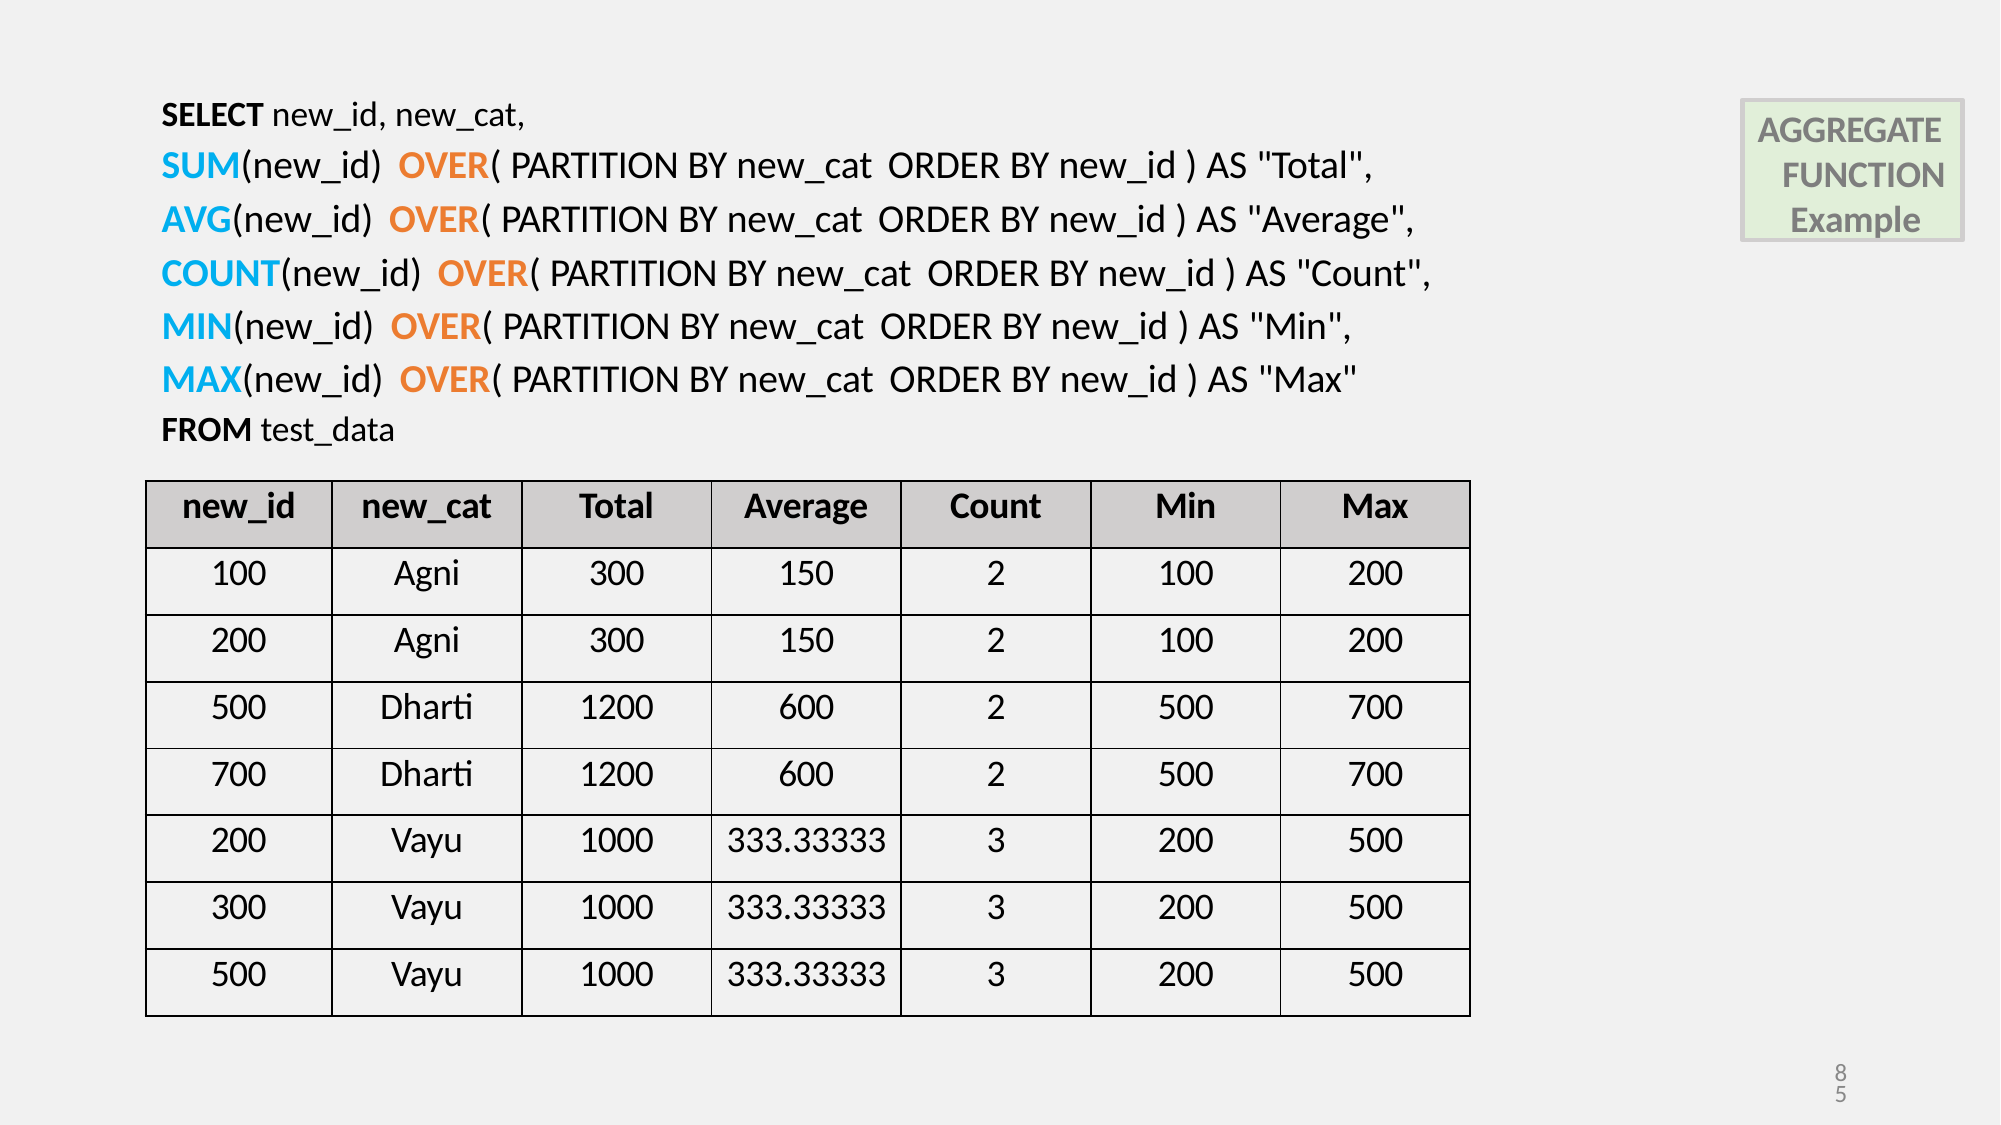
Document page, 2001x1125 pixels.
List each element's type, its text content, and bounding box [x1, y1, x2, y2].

table_cell Agni [333, 616, 521, 681]
table_cell 600 [712, 749, 900, 814]
table_cell 1200 [523, 749, 711, 814]
table_cell 600 [712, 683, 900, 748]
table_cell 200 [1092, 816, 1280, 881]
table_cell 500 [1281, 883, 1469, 948]
table_cell 150 [712, 549, 900, 614]
table_cell 1200 [523, 683, 711, 748]
table_cell 100 [147, 549, 331, 614]
table_cell 2 [902, 683, 1090, 748]
table_cell 2 [902, 549, 1090, 614]
table_cell 300 [523, 616, 711, 681]
table_cell Vayu [333, 883, 521, 948]
table_header new_cat [333, 482, 521, 547]
table_cell 300 [147, 883, 331, 948]
table_cell 500 [147, 683, 331, 748]
table_cell Dharti [333, 749, 521, 814]
table_cell 3 [902, 883, 1090, 948]
table_cell 200 [1281, 549, 1469, 614]
table_cell 150 [712, 616, 900, 681]
table_cell 700 [1281, 749, 1469, 814]
table_cell 200 [1092, 950, 1280, 1015]
table_cell 333.33333 [712, 883, 900, 948]
table_cell 200 [1092, 883, 1280, 948]
table_cell 2 [902, 749, 1090, 814]
slide_number 85 [1802, 1060, 1856, 1090]
table_cell 3 [902, 816, 1090, 881]
table_header new_id [147, 482, 331, 547]
text_box SELECT new_id, new_cat, SUM(new_id) OVER( PARTITION BY new_cat ORDER BY new_id ) AS "Total", AVG(new_id) OVER( PARTITION BY new_cat ORDER BY new_id ) AS "Average", COUNT(new_id) OVER( PARTITION BY new_cat ORDER BY new_id ) AS "Count", MIN(new_id) OVER( PARTITION BY new_cat ORDER BY new_id ) AS "Min", MAX(new_id) OVER( PARTITION BY new_cat ORDER BY new_id ) AS "Max" FROM test_data [159, 84, 1446, 449]
table_header Max [1281, 482, 1469, 547]
table_cell Agni [333, 549, 521, 614]
table_cell 500 [147, 950, 331, 1015]
table_header Count [902, 482, 1090, 547]
table_cell 1000 [523, 816, 711, 881]
table_cell 333.33333 [712, 950, 900, 1015]
text_box AGGREGATE FUNCTION Example [1742, 100, 1963, 240]
table_cell 700 [147, 749, 331, 814]
table_cell Dharti [333, 683, 521, 748]
table_cell 1000 [523, 883, 711, 948]
table_cell 300 [523, 549, 711, 614]
table_header Average [712, 482, 900, 547]
table_cell 500 [1092, 749, 1280, 814]
table_cell Vayu [333, 950, 521, 1015]
table_cell 500 [1092, 683, 1280, 748]
table_header Min [1092, 482, 1280, 547]
table_cell 700 [1281, 683, 1469, 748]
table_cell 2 [902, 616, 1090, 681]
table_cell 1000 [523, 950, 711, 1015]
table_cell 100 [1092, 549, 1280, 614]
table_cell 200 [147, 616, 331, 681]
table_cell 500 [1281, 950, 1469, 1015]
table_header Total [523, 482, 711, 547]
table_cell 333.33333 [712, 816, 900, 881]
table_cell 500 [1281, 816, 1469, 881]
table_cell 200 [1281, 616, 1469, 681]
table_cell 3 [902, 950, 1090, 1015]
table_cell 100 [1092, 616, 1280, 681]
table_cell 200 [147, 816, 331, 881]
table_cell Vayu [333, 816, 521, 881]
